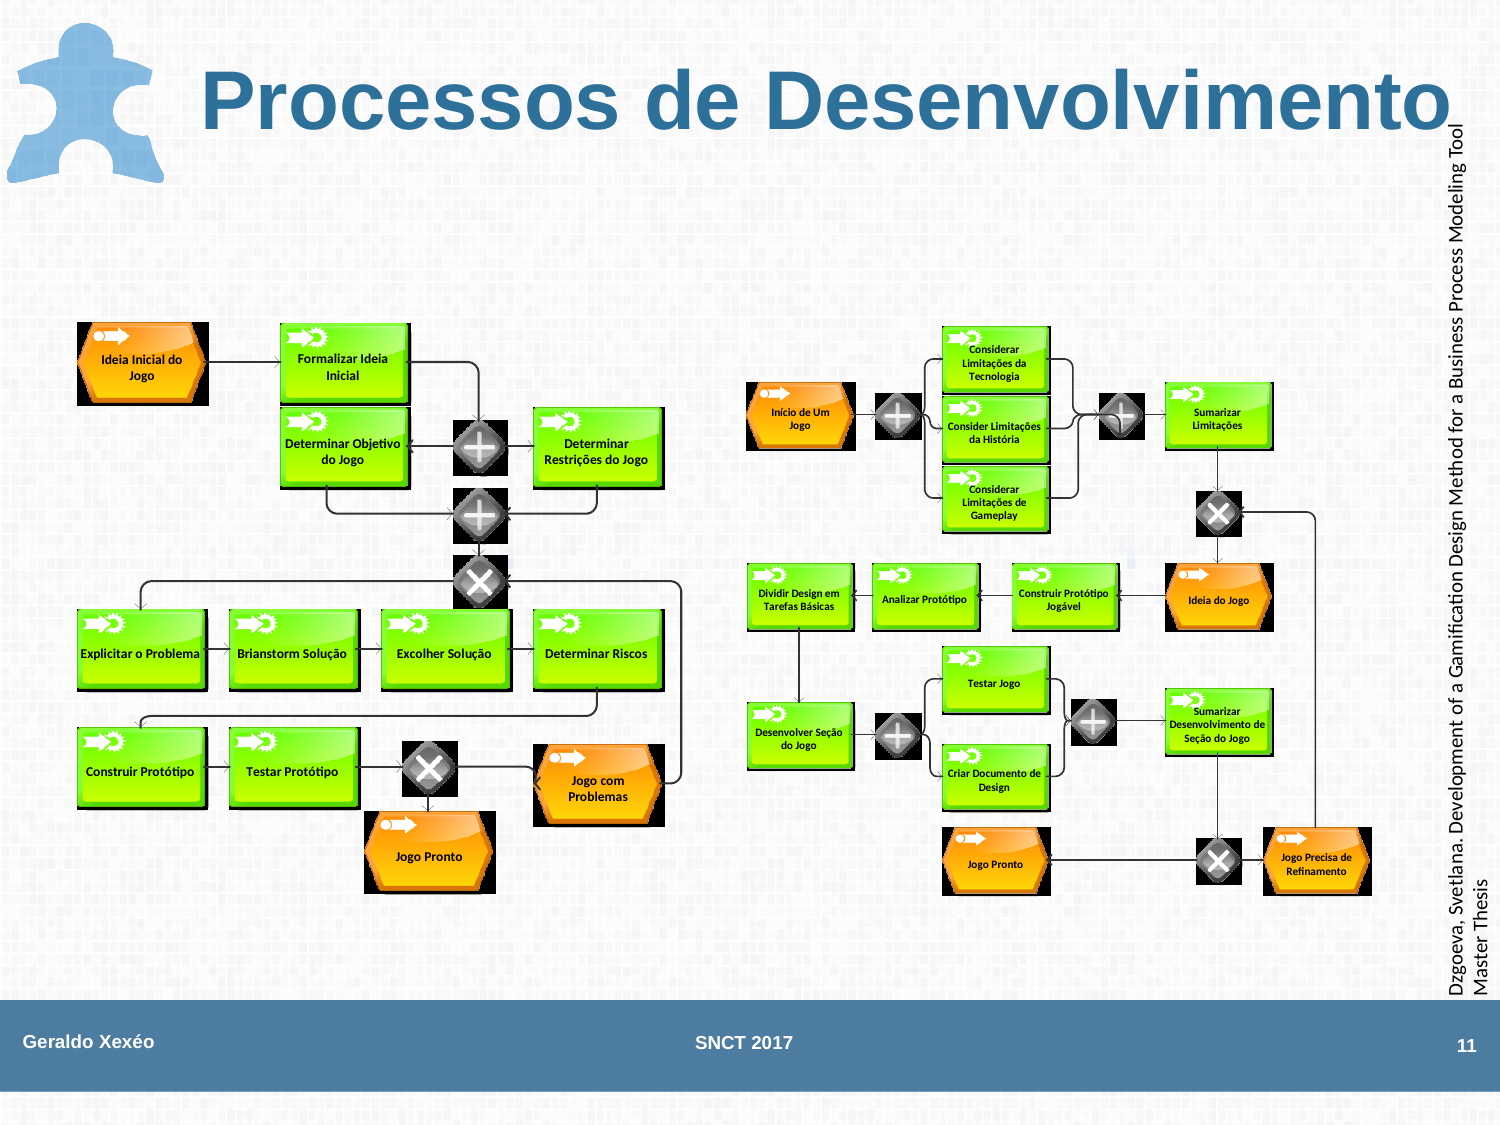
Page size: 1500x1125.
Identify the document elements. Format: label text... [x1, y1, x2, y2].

slide_number 11 [1297, 1021, 1492, 1069]
footer SNCT 2017 [526, 1018, 962, 1066]
text_box Dzgoeva, Svetlana. Development of a Gamiﬁcation Design Method for a Business Process Modeling Tool Master Thesis [1434, 108, 1499, 1012]
title Processos de Desenvolvimento [185, 11, 1481, 195]
picture [0, 0, 1500, 1125]
slide_number Geraldo Xexéo [7, 1017, 203, 1066]
